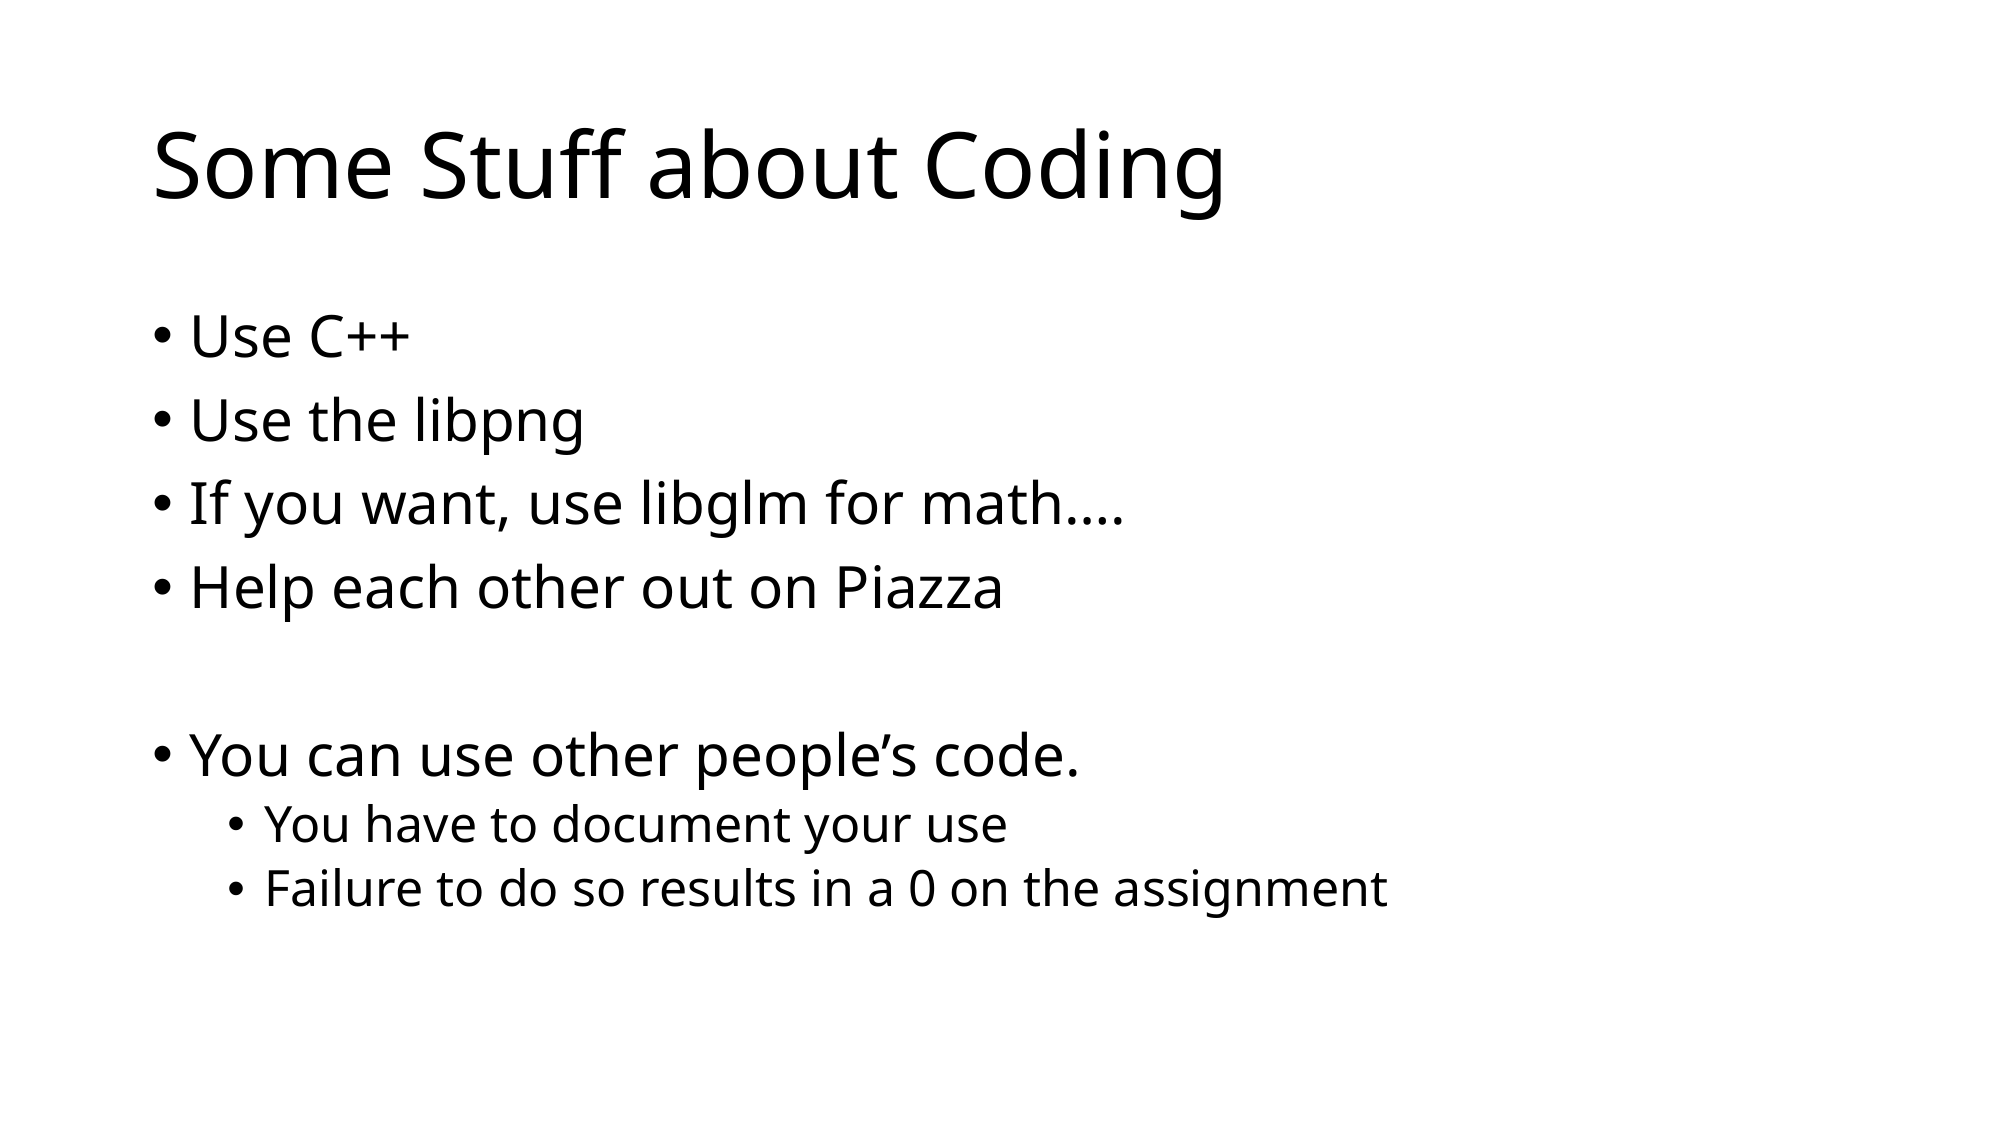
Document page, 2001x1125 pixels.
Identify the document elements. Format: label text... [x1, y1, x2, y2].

title Some Stuff about Coding [137, 59, 1863, 278]
list Use C++ Use the libpng If you want, use libglm for math…. Help each other out on Piazza You can use other people’s code. You have to document your use Failure to do so results in a 0 on the assignment [137, 299, 1863, 1014]
